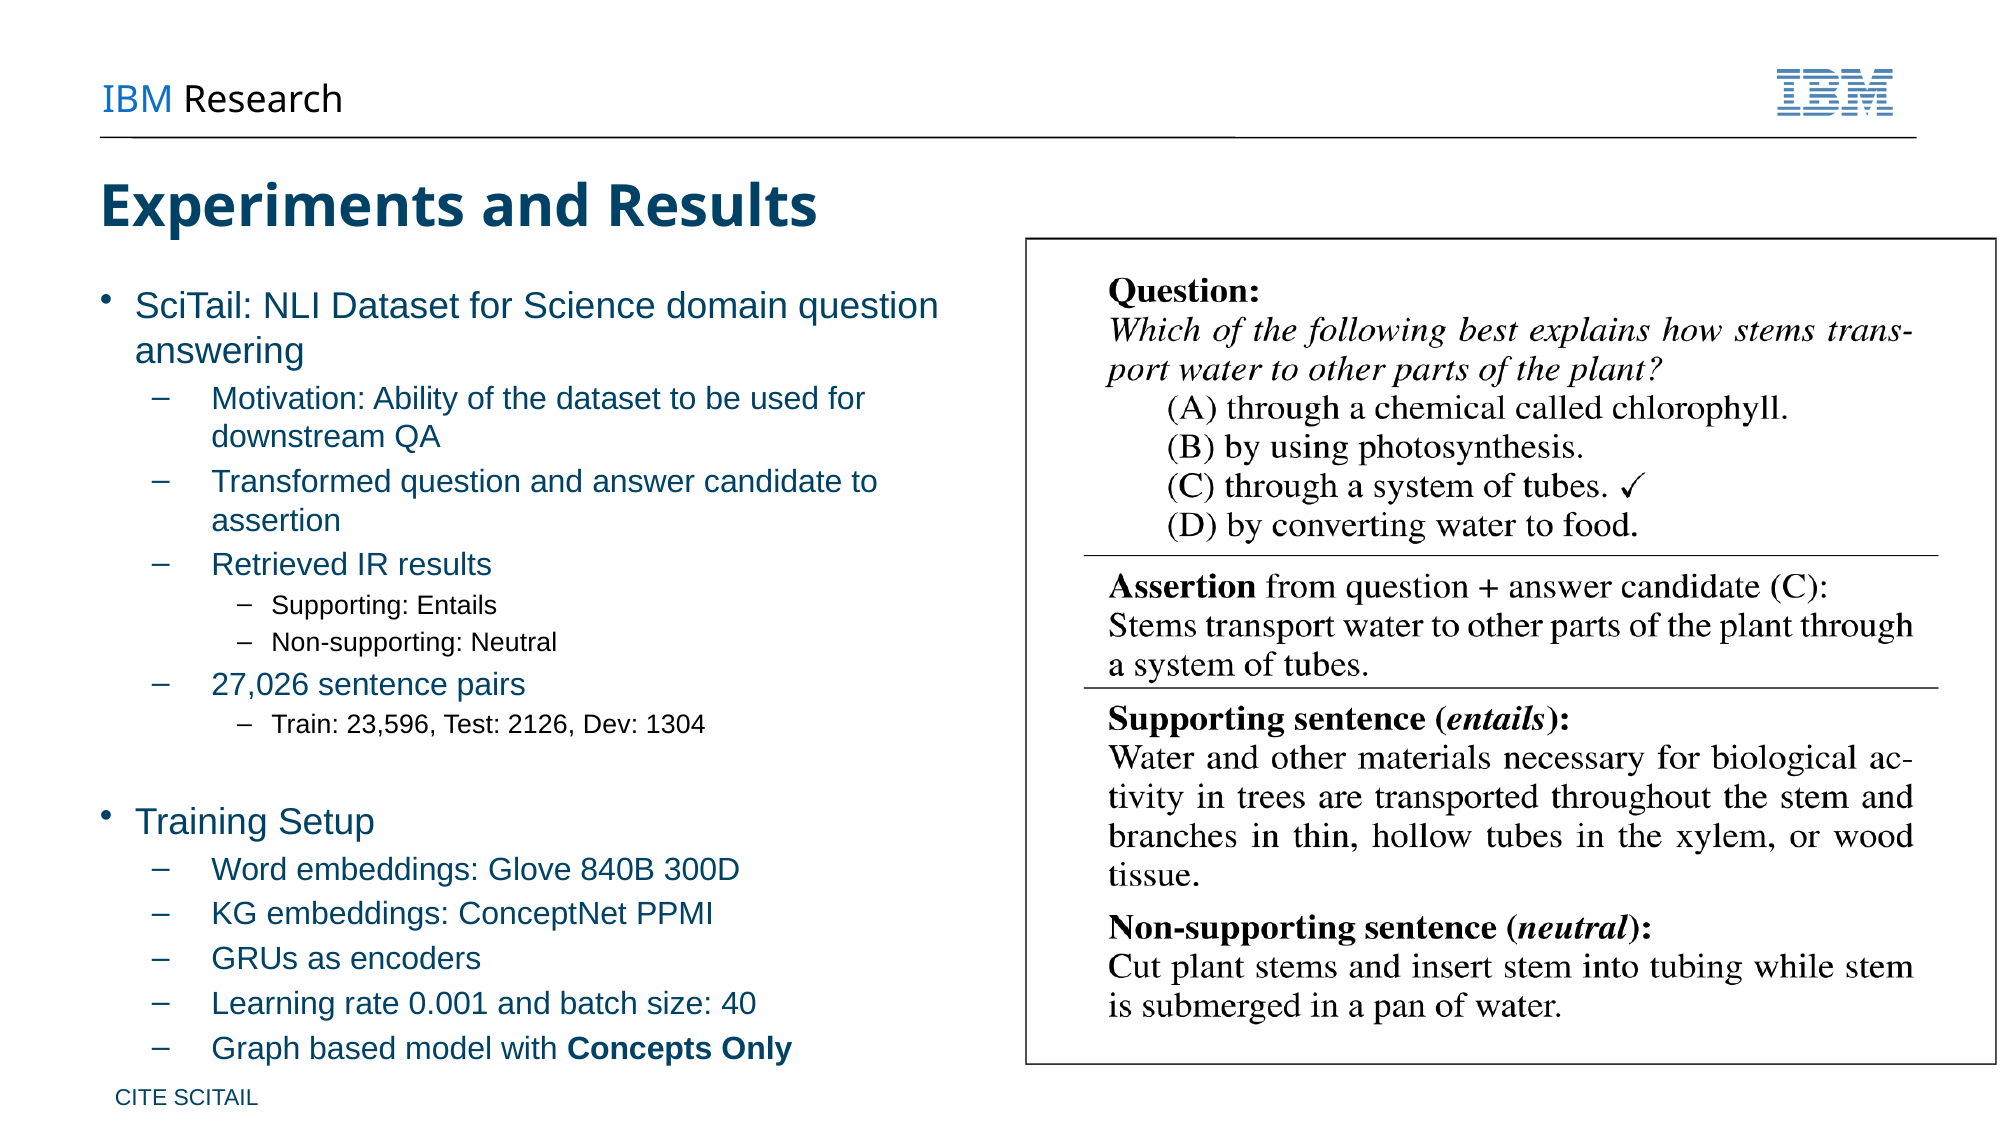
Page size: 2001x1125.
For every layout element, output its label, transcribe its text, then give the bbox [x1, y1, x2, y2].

title Experiments and Results [99, 167, 1901, 238]
picture [1020, 237, 2000, 1071]
list SciTail: NLI Dataset for Science domain question answering Motivation: Ability of the dataset to be used for downstream QA Transformed question and answer candidate to assertion Retrieved IR results Supporting: Entails Non-supporting: Neutral 27,026 sentence pairs Train: 23,596, Test: 2126, Dev: 1304 Training Setup Word embeddings: Glove 840B 300D KG embeddings: ConceptNet PPMI GRUs as encoders Learning rate 0.001 and batch size: 40 Graph based model with Concepts Only [99, 281, 984, 1075]
text_box CITE SCITAIL [99, 1075, 1317, 1114]
